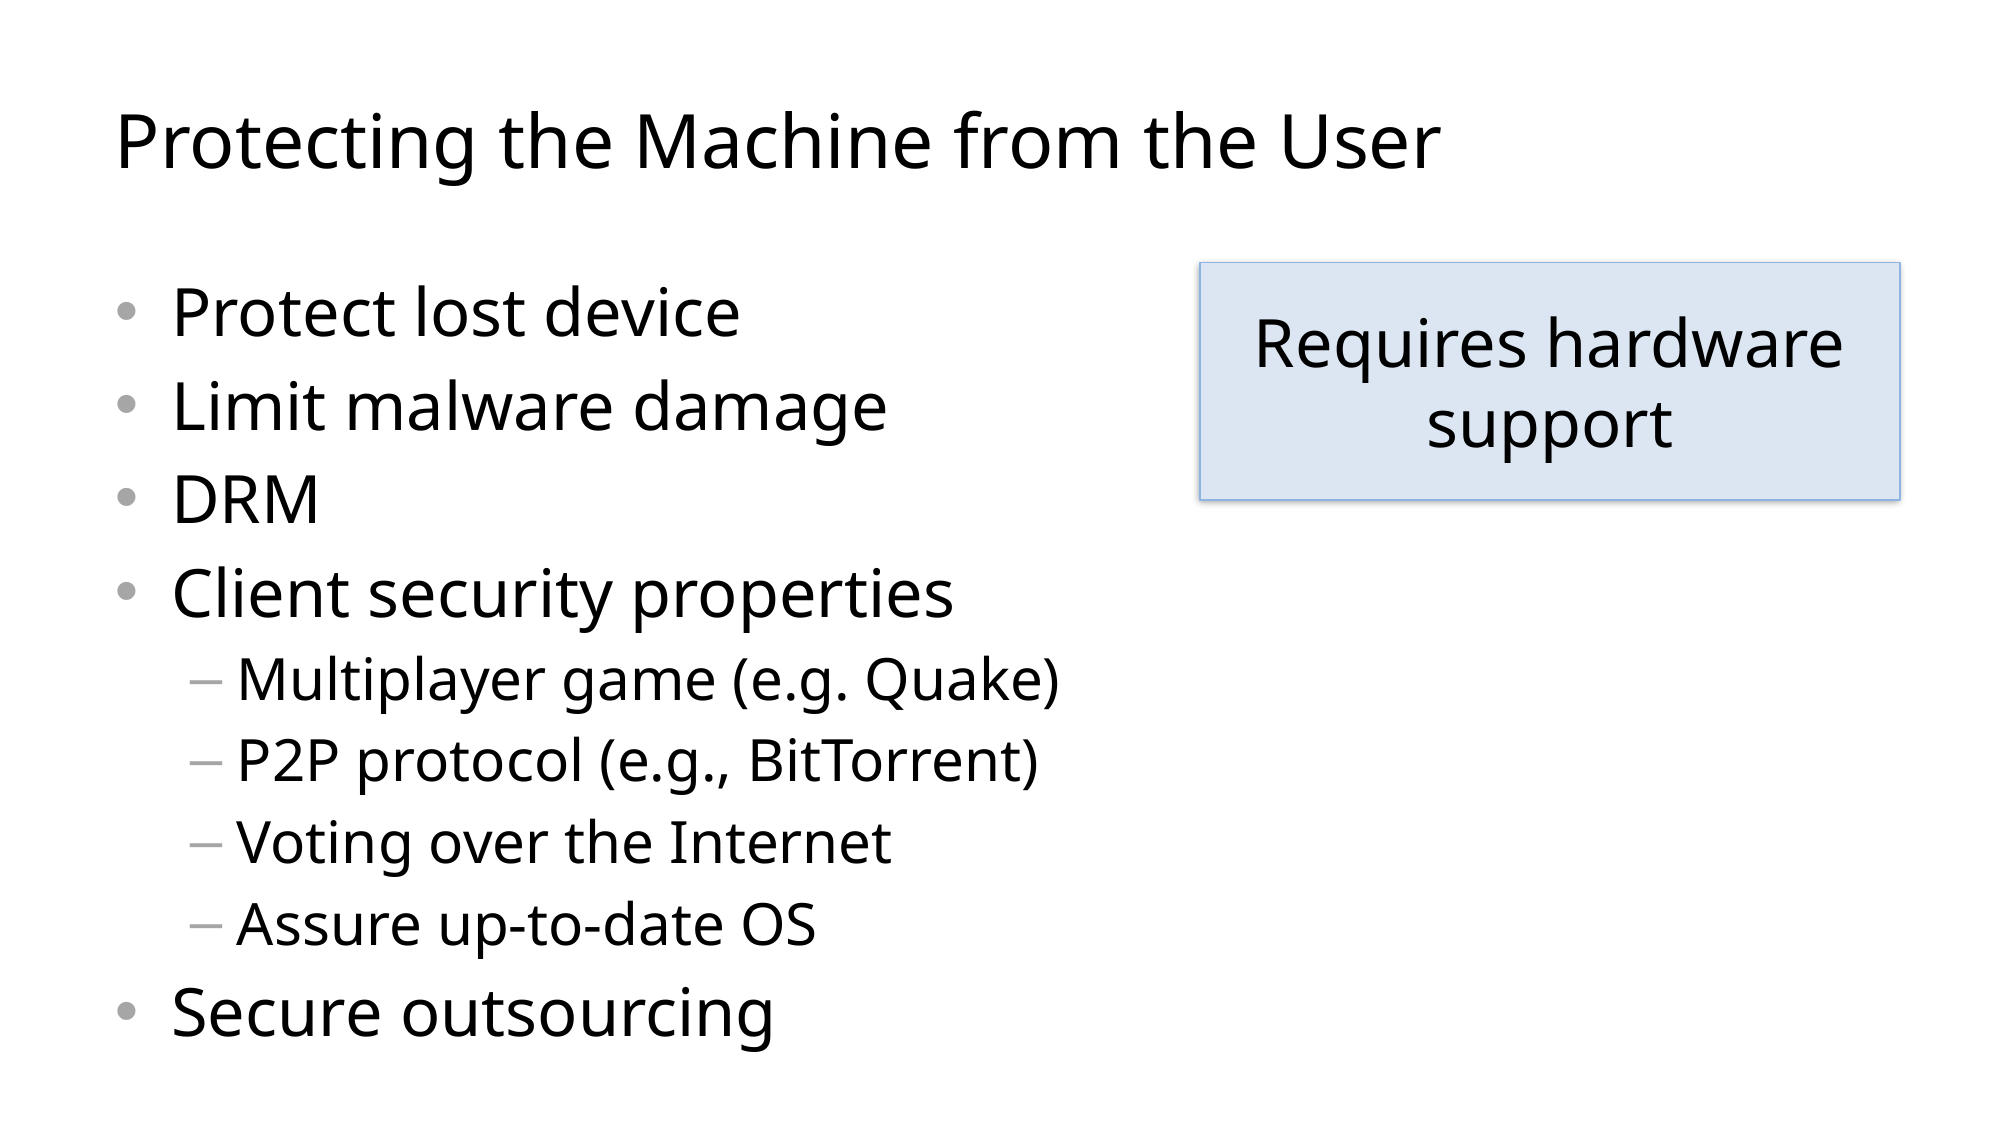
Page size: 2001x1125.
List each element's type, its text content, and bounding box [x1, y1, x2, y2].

text_box Requires hardware support [1199, 262, 1901, 501]
list Protect lost device Limit malware damage DRM Client security properties Multiplayer game (e.g. Quake) P2P protocol (e.g., BitTorrent) Voting over the Internet Assure up-to-date OS Secure outsourcing [99, 262, 1900, 1088]
title Protecting the Machine from the User [99, 45, 1900, 233]
